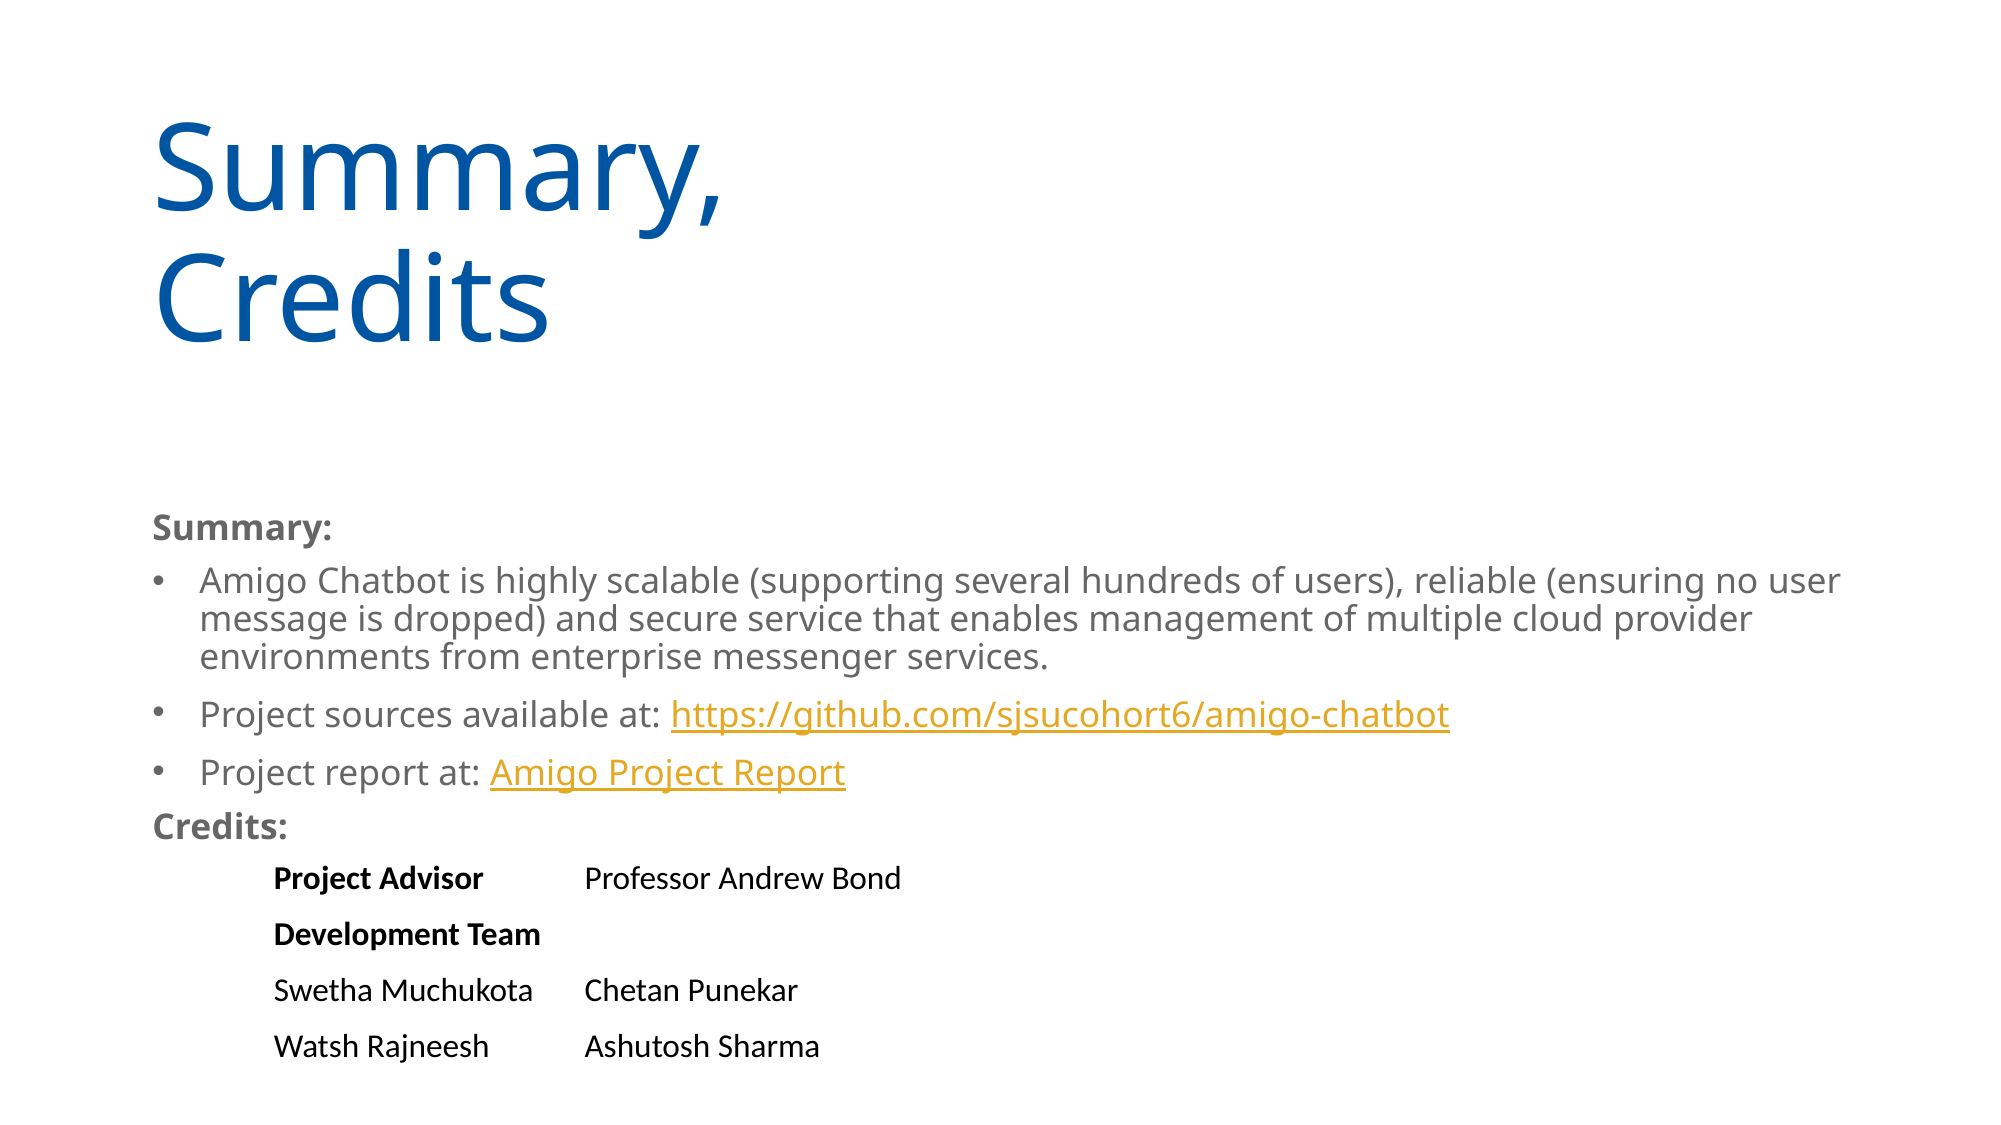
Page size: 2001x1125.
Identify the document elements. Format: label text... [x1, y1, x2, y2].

table_cell Ashutosh Sharma [570, 1025, 1206, 1082]
table_cell Watsh Rajneesh [259, 1025, 570, 1082]
table_cell Development Team [259, 913, 1206, 969]
title Summary, Credits [137, 97, 1863, 377]
table_cell Swetha Muchukota [259, 969, 570, 1025]
table_cell Chetan Punekar [570, 969, 1206, 1025]
list Summary: Amigo Chatbot is highly scalable (supporting several hundreds of users), reliable (ensuring no user message is dropped) and secure service that enables management of multiple cloud provider environments from enterprise messenger services. Project sources available at: https://github.com/sjsucohort6/amigo-chatbot Project report at: Amigo Project Report Credits: [137, 502, 1863, 857]
table_header Project Advisor [259, 857, 570, 913]
table_header Professor Andrew Bond [570, 857, 1206, 913]
